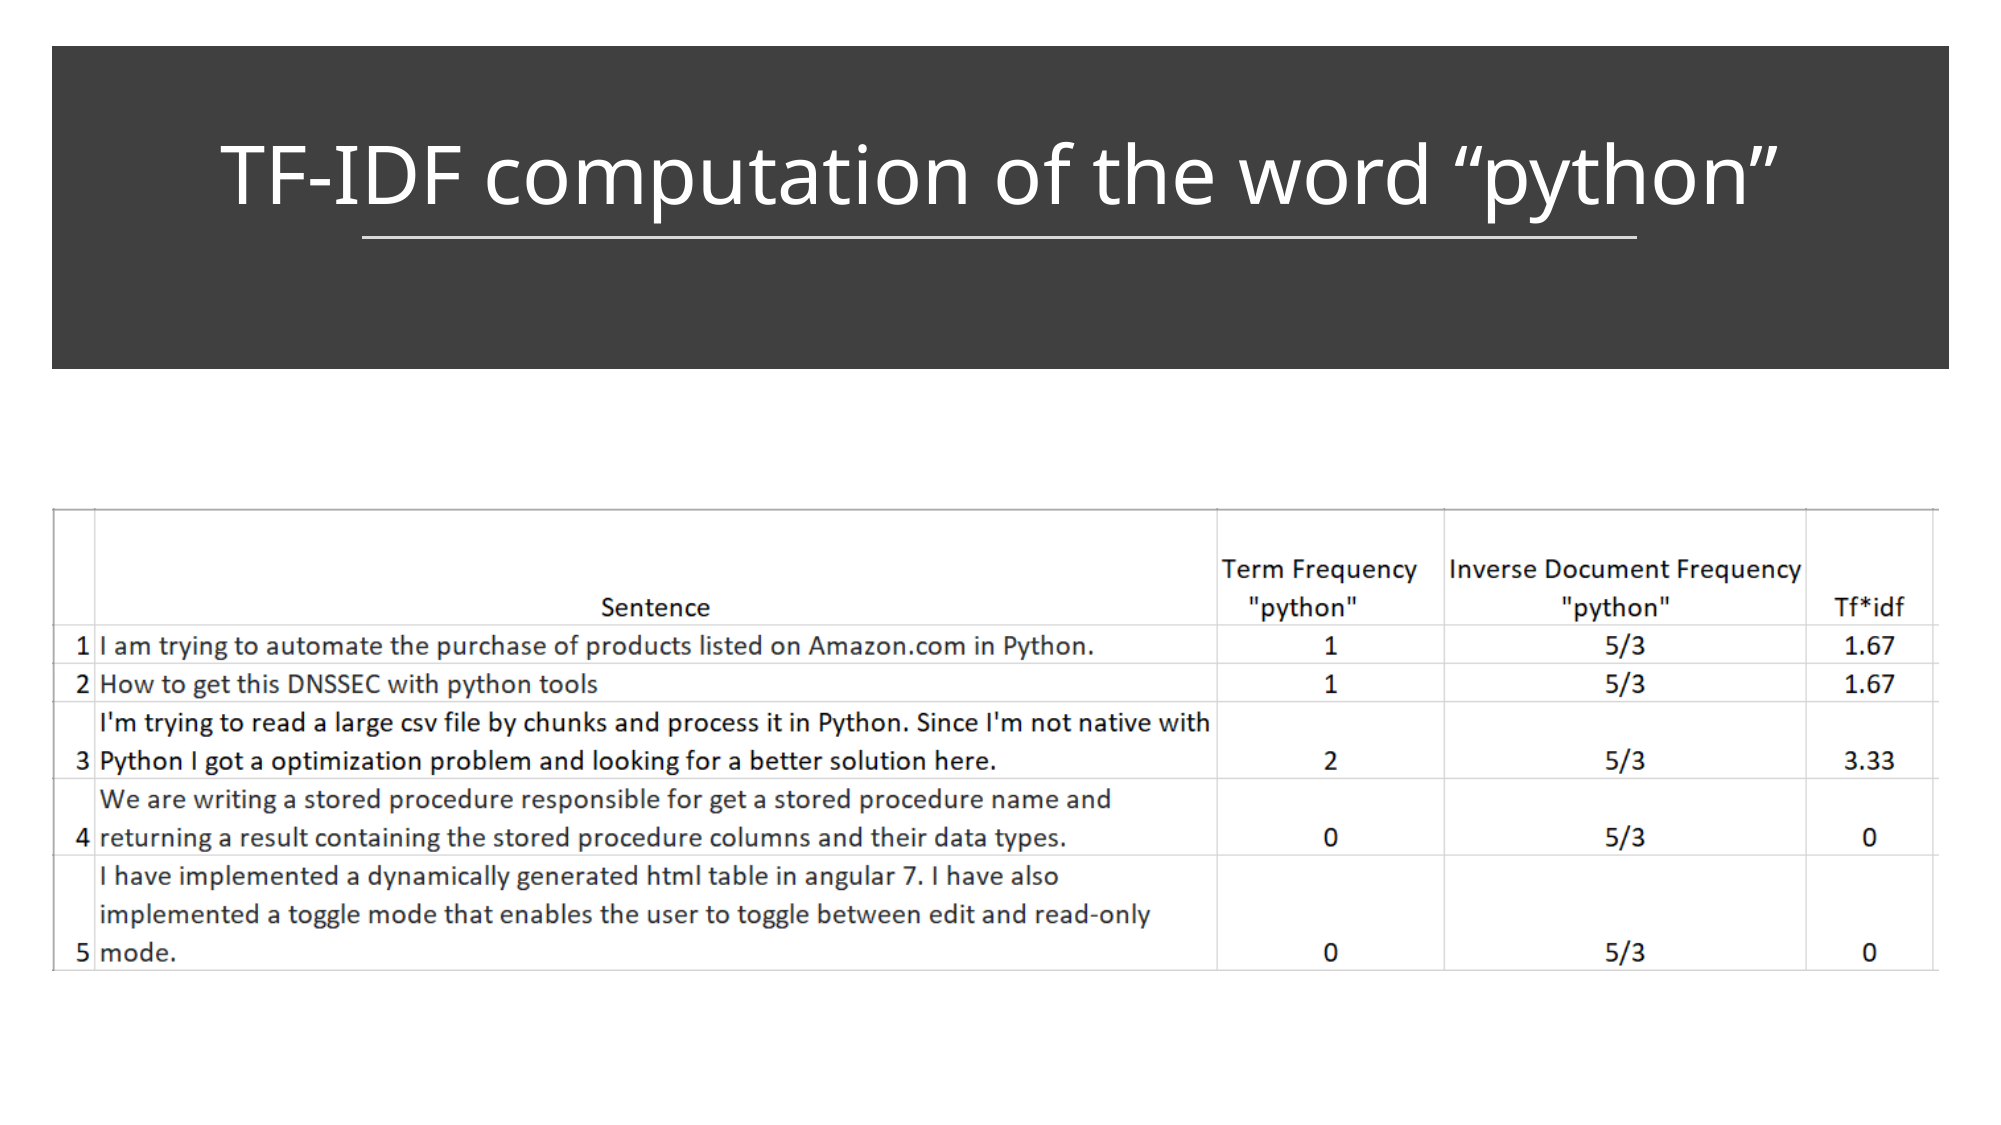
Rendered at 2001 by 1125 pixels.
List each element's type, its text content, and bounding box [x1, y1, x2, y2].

text_box [61, 55, 1939, 360]
title TF-IDF computation of the word “python” [86, 76, 1914, 230]
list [52, 508, 1939, 971]
